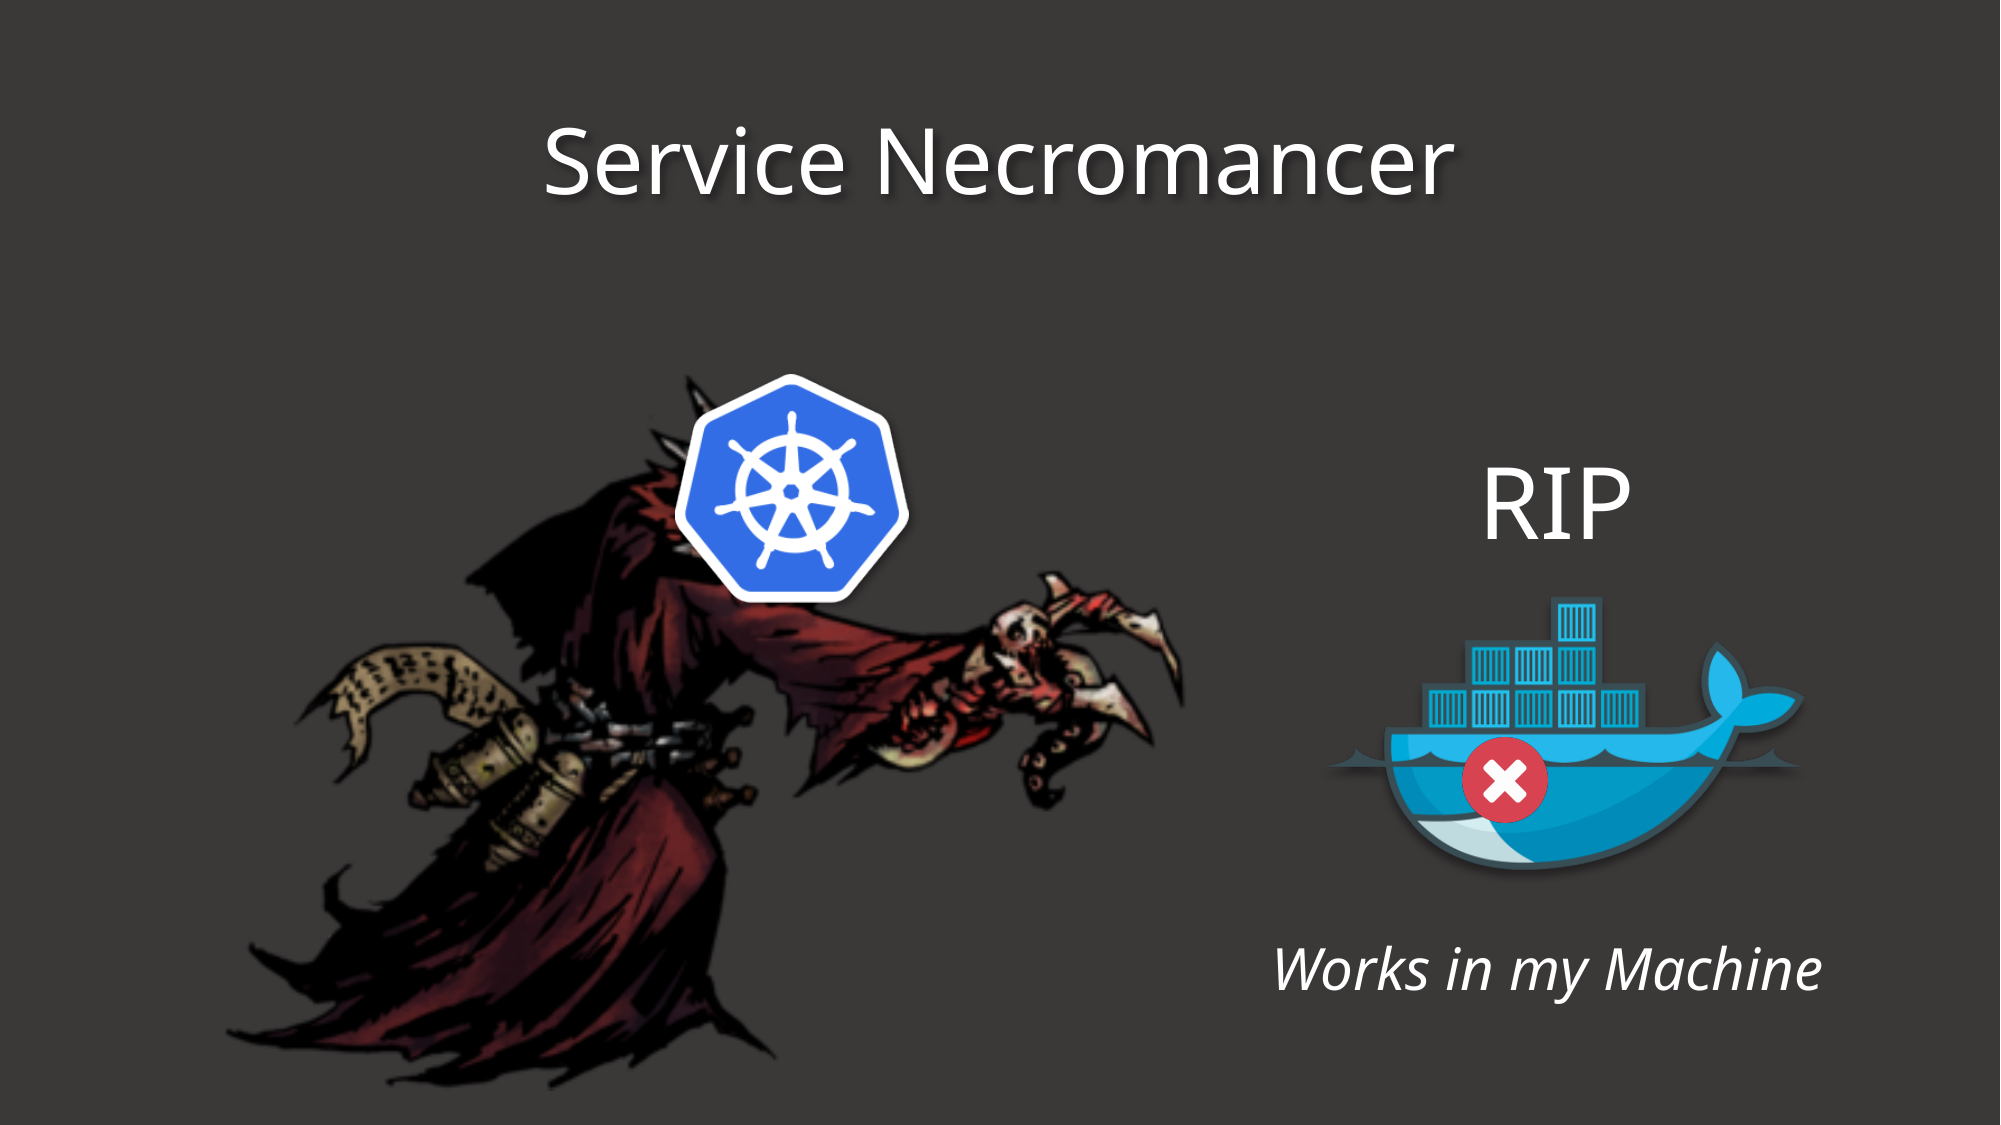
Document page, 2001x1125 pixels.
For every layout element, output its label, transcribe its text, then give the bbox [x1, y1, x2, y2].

text_box RIP [1437, 432, 1732, 568]
picture [224, 374, 1200, 1091]
picture [1324, 596, 1805, 870]
text_box Works in my Machine [1257, 924, 1839, 1010]
title Service Necromancer [0, 62, 2000, 267]
